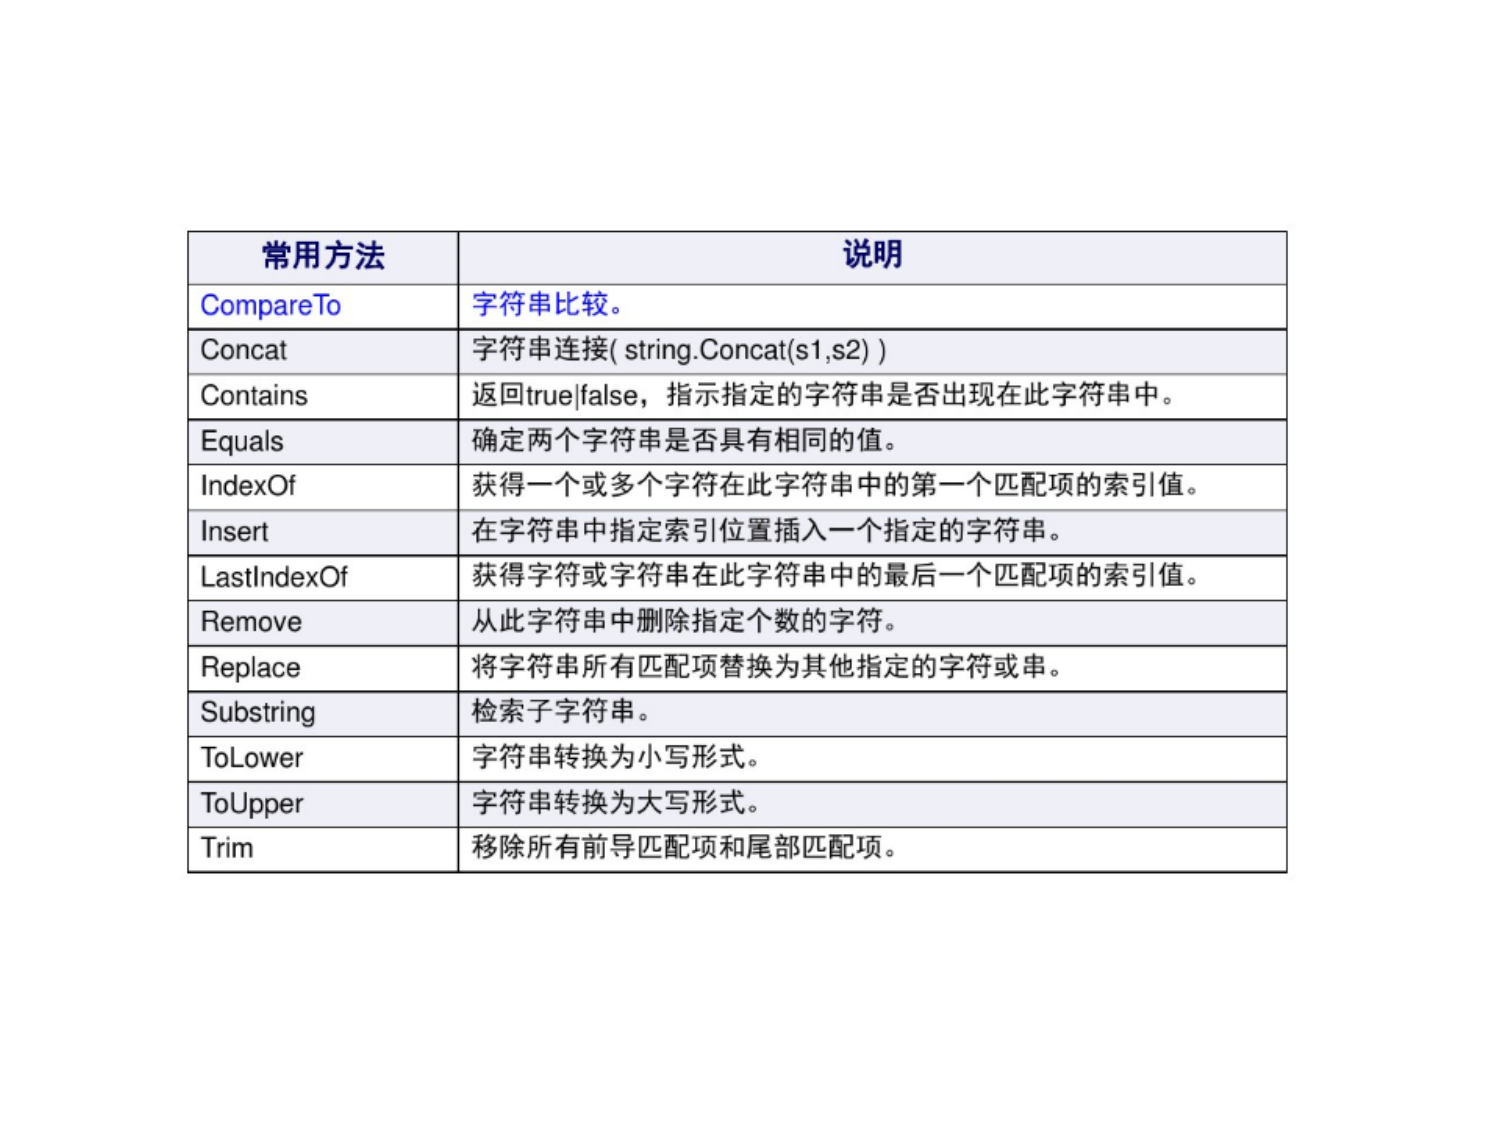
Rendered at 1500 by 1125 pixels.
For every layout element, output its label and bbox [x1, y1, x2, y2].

picture [150, 195, 1350, 930]
